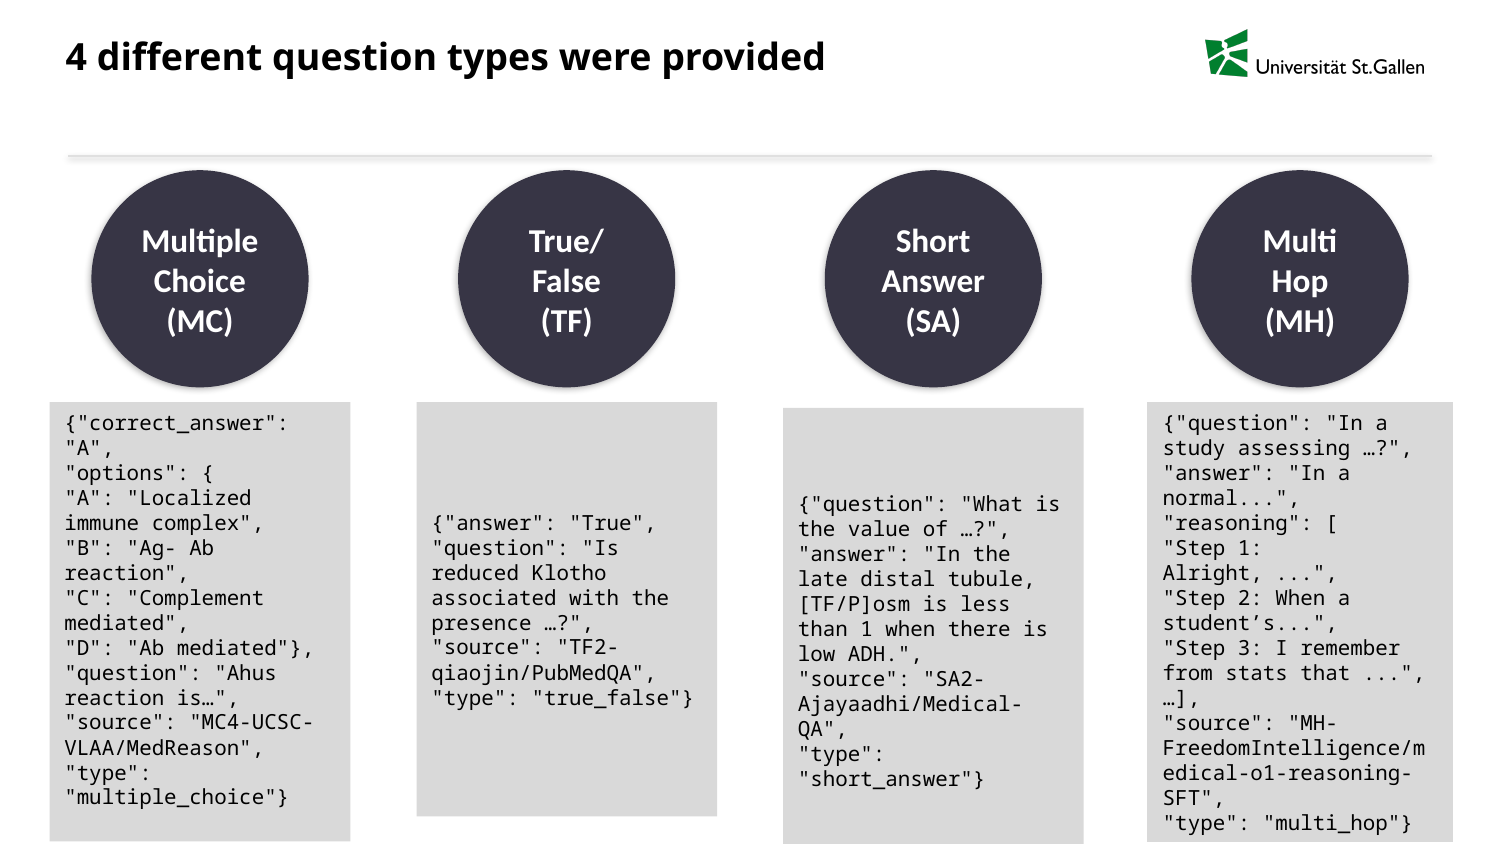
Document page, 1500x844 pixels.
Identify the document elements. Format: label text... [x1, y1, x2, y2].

text_box {"answer": "True", "question": "Is reduced Klotho associated with the presence …?", "source": "TF2-qiaojin/PubMedQA", "type": "true_false"} [416, 402, 718, 817]
text_box {"correct_answer": "A", "options": { "A": "Localized immune complex", "B": "Ag- Ab reaction", "C": "Complement mediated", "D": "Ab mediated"}, "question": "Ahus reaction is…", "source": "MC4-UCSC-VLAA/MedReason", "type": "multiple_choice"} [49, 402, 351, 842]
slide_number 5 [1074, 774, 1425, 820]
text_box {"question": "What is the value of …?", "answer": "In the late distal tubule, [TF/P]osm is less than 1 when there is low ADH.", "source": "SA2-Ajayaadhi/Medical-QA", "type": "short_answer"} [783, 407, 1084, 844]
title 4 different question types were provided [65, 33, 1066, 92]
text_box {"question": "In a study assessing …?", "answer": "In a normal...", "reasoning": [ "Step 1: Alright, ...", "Step 2: When a student’s...", "Step 3: I remember from stats that ...",…], "source": "MH-FreedomIntelligence/medical-o1-reasoning-SFT", "type": "multi_hop"} [1147, 402, 1453, 842]
picture [1205, 29, 1424, 77]
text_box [91, 169, 1409, 388]
